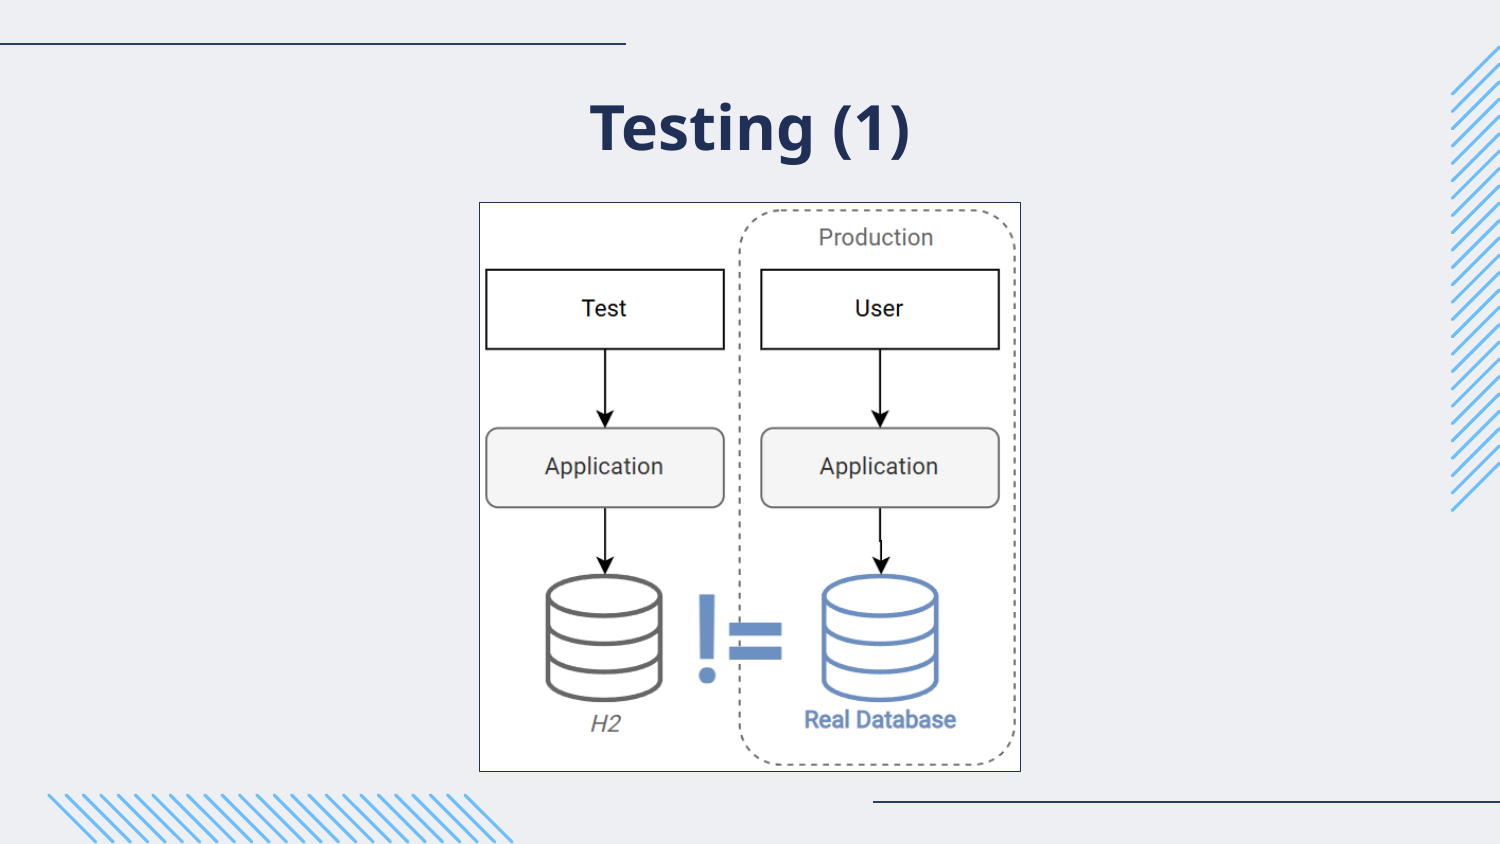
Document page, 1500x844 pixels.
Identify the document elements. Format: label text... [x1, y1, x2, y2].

title Testing (1) [118, 72, 1382, 167]
picture [479, 201, 1021, 771]
